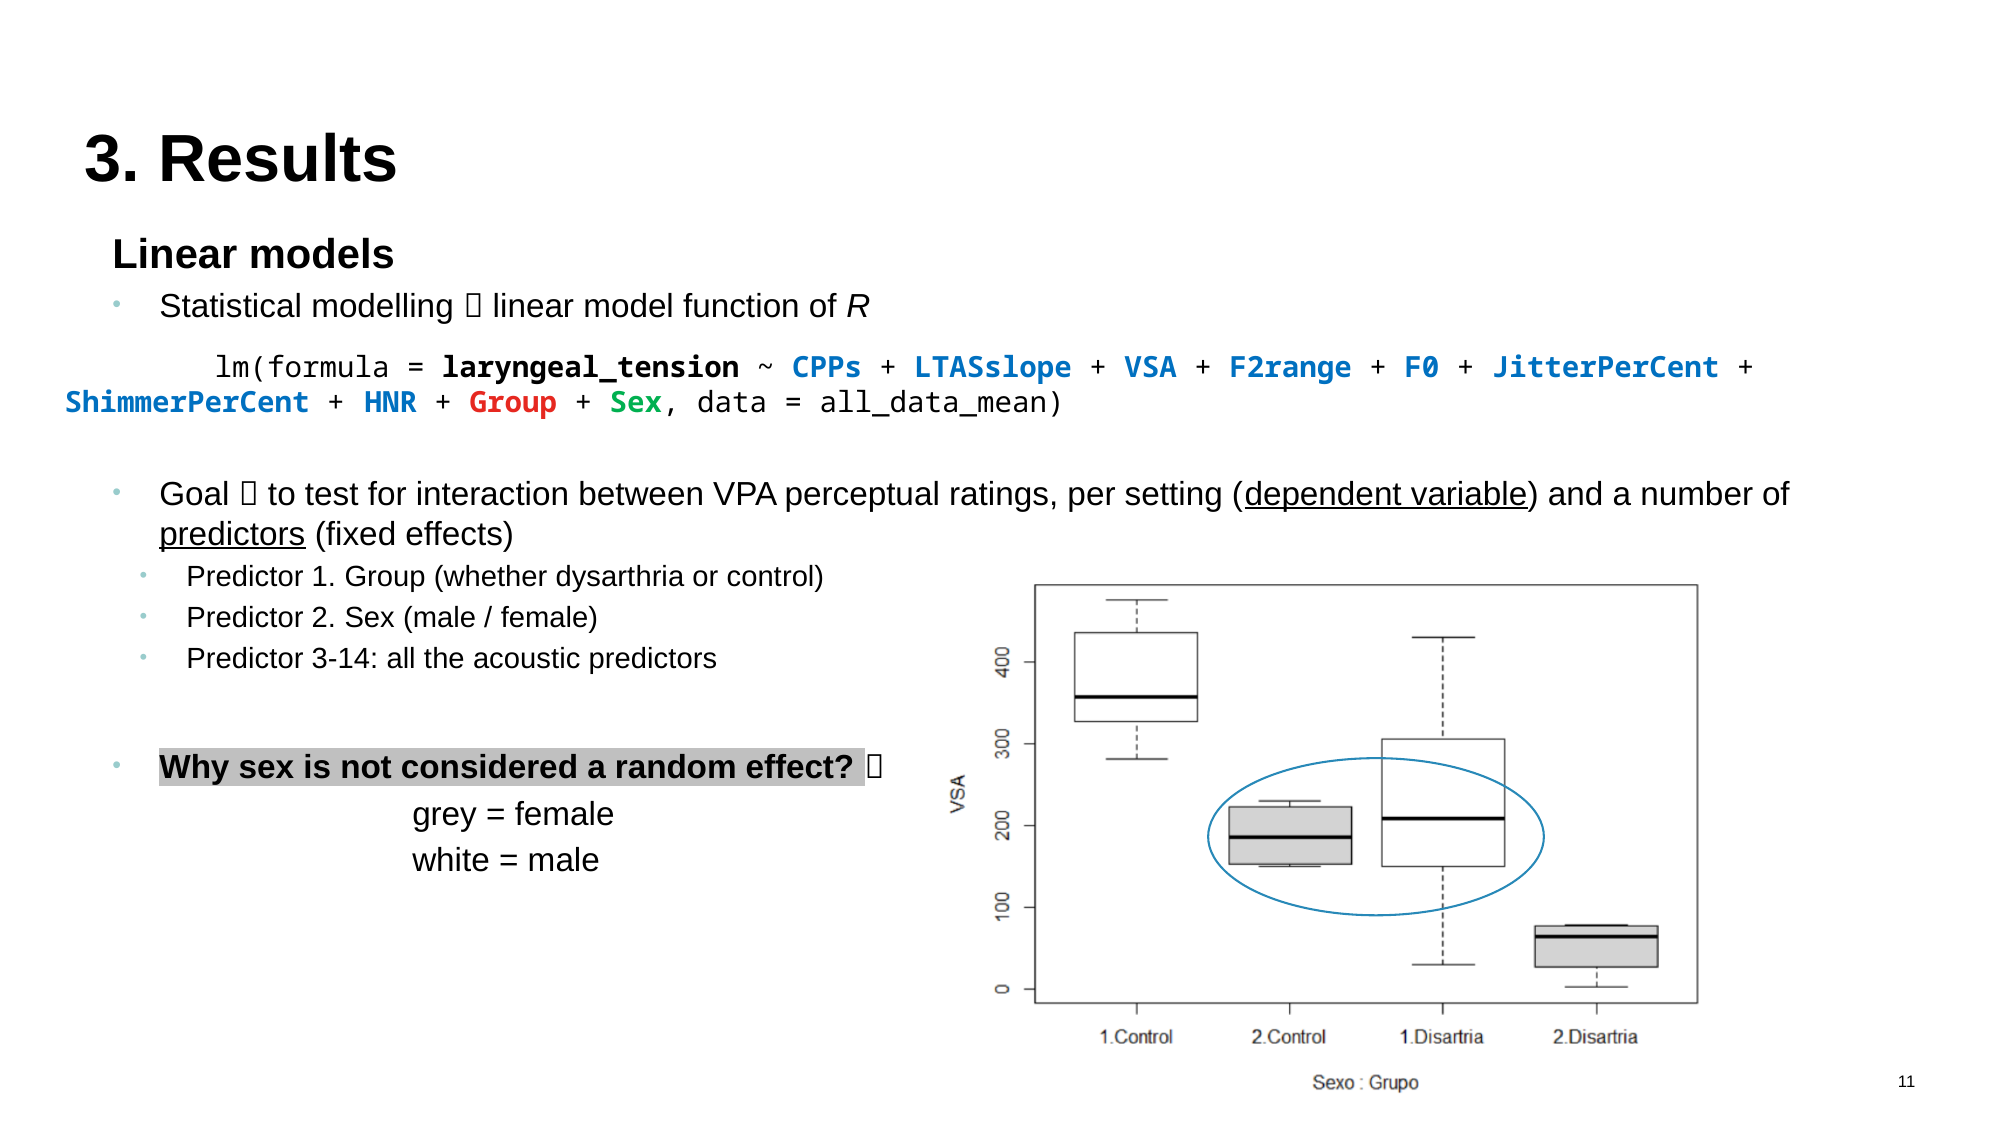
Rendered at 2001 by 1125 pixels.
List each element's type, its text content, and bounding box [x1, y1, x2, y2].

picture [939, 570, 1731, 1099]
list Linear models Statistical modelling  linear model function of R lm(formula = laryngeal_tension ~ CPPs + LTASslope + VSA + F2range + F0 + JitterPerCent + ShimmerPerCent + HNR + Group + Sex, data = all_data_mean) Goal  to test for interaction between VPA perceptual ratings, per setting (dependent variable) and a number of predictors (fixed effects) Predictor 1. Group (whether dysarthria or control) Predictor 2. Sex (male / female) Predictor 3-14: all the acoustic predictors Why sex is not considered a random effect?  grey = female white = male [64, 227, 1916, 980]
title 3. Results [84, 34, 1771, 196]
slide_number 11 [1850, 1030, 1916, 1091]
